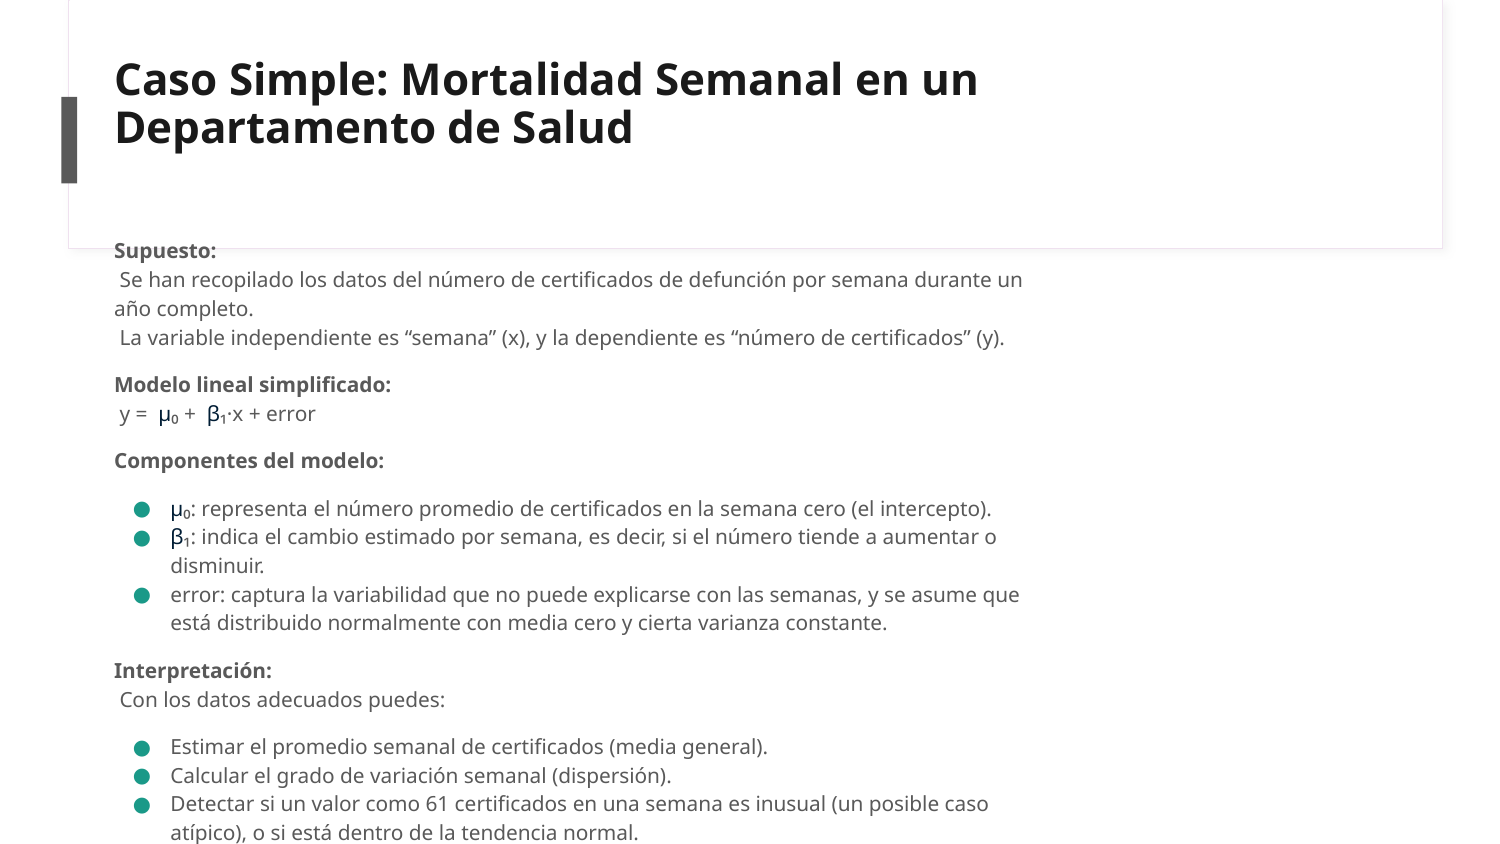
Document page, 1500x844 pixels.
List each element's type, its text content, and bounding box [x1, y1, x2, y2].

list Supuesto: Se han recopilado los datos del número de certificados de defunción por semana durante un año completo. La variable independiente es “semana” (x), y la dependiente es “número de certificados” (y). Modelo lineal simplificado: y = μ₀ + β₁·x + error Componentes del modelo: μ₀: representa el número promedio de certificados en la semana cero (el intercepto). β₁: indica el cambio estimado por semana, es decir, si el número tiende a aumentar o disminuir. error: captura la variabilidad que no puede explicarse con las semanas, y se asume que está distribuido normalmente con media cero y cierta varianza constante. Interpretación: Con los datos adecuados puedes: Estimar el promedio semanal de certificados (media general). Calcular el grado de variación semanal (dispersión). Detectar si un valor como 61 certificados en una semana es inusual (un posible caso atípico), o si está dentro de la tendencia normal. [102, 228, 1042, 570]
title Caso Simple: Mortalidad Semanal en un Departamento de Salud [102, 50, 1042, 160]
